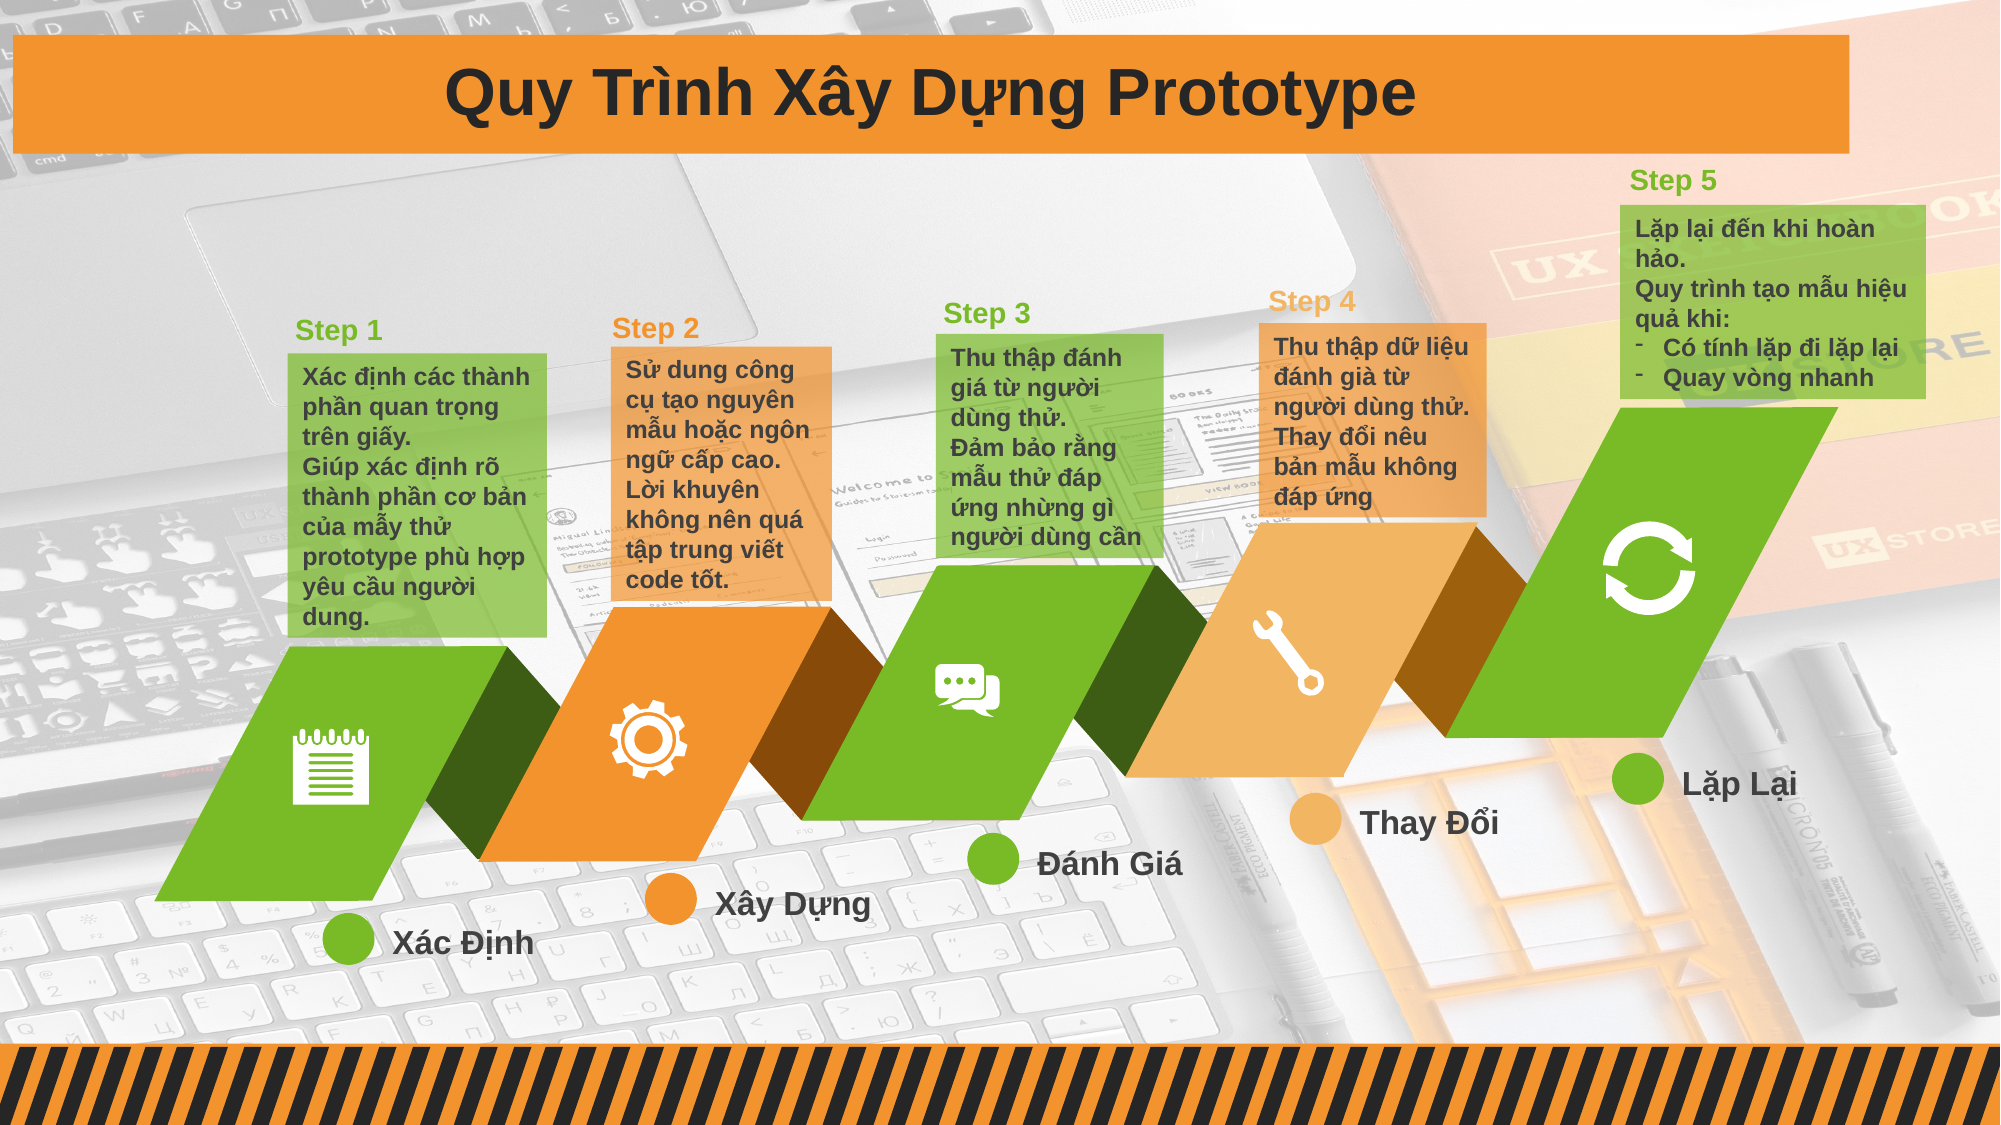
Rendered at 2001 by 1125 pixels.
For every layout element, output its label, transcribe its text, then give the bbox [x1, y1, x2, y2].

text_box [152, 645, 510, 903]
text_box [1123, 521, 1480, 779]
text_box [1601, 520, 1693, 568]
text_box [277, 304, 547, 642]
text_box [1253, 610, 1324, 696]
text_box [934, 662, 1001, 719]
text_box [1289, 792, 1531, 850]
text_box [925, 287, 1164, 562]
text_box [1074, 564, 1207, 776]
text_box [1395, 526, 1526, 737]
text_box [644, 872, 888, 930]
text_box [750, 608, 883, 821]
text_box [1250, 274, 1487, 521]
text_box [799, 564, 1157, 822]
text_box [1611, 752, 1837, 810]
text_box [594, 301, 832, 605]
text_box [608, 698, 689, 781]
text_box [426, 646, 560, 861]
list Quy Trình Xây Dựng Prototype [13, 34, 1850, 154]
text_box [1605, 569, 1697, 616]
text_box [1443, 406, 1841, 740]
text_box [1611, 154, 1926, 402]
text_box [967, 832, 1220, 890]
text_box [476, 605, 834, 863]
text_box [0, 1043, 2000, 1125]
text_box [291, 727, 371, 806]
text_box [322, 912, 563, 970]
